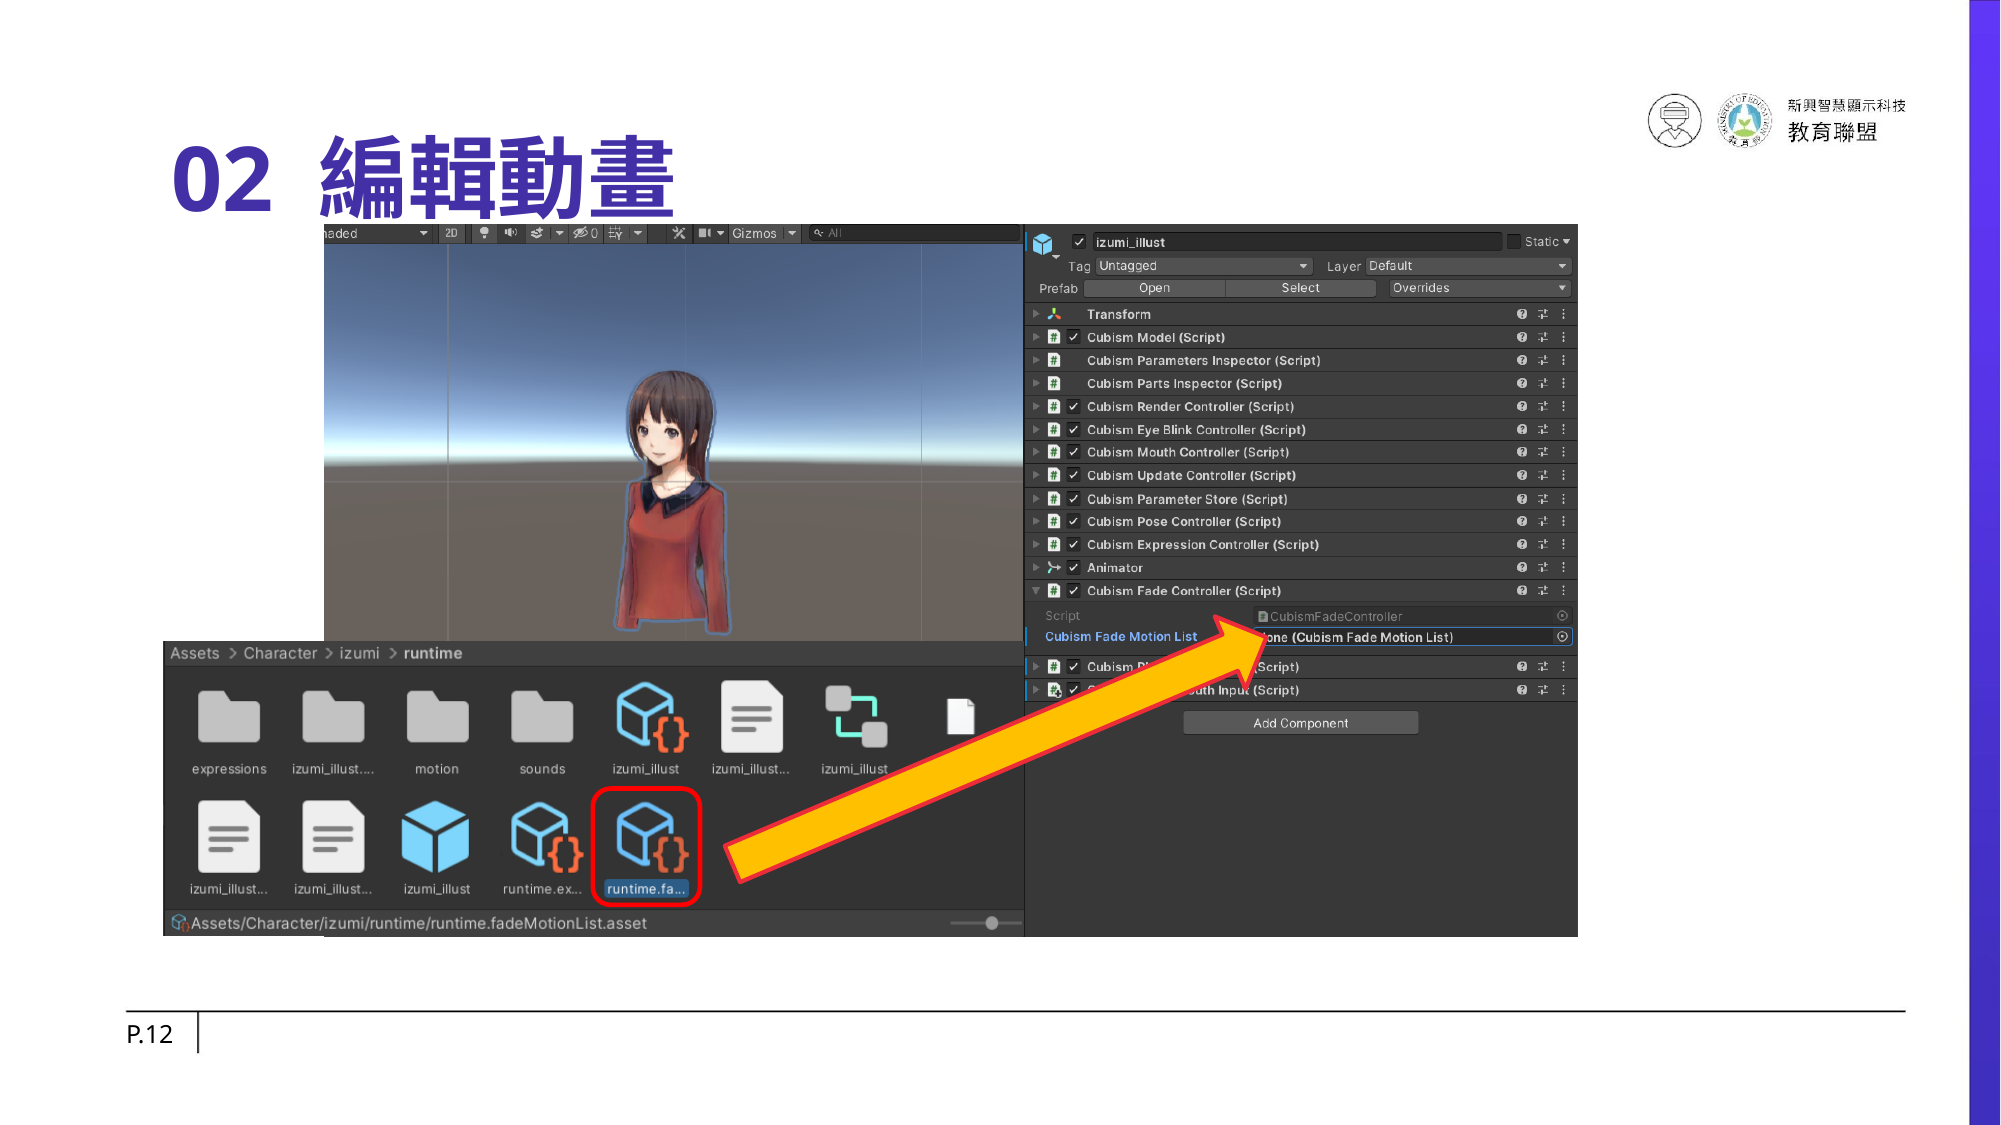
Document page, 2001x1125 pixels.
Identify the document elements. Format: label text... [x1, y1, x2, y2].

picture [0, 0, 2001, 1125]
title 02 編輯動畫 [156, 135, 1592, 230]
slide_number P.12 [111, 1016, 204, 1055]
